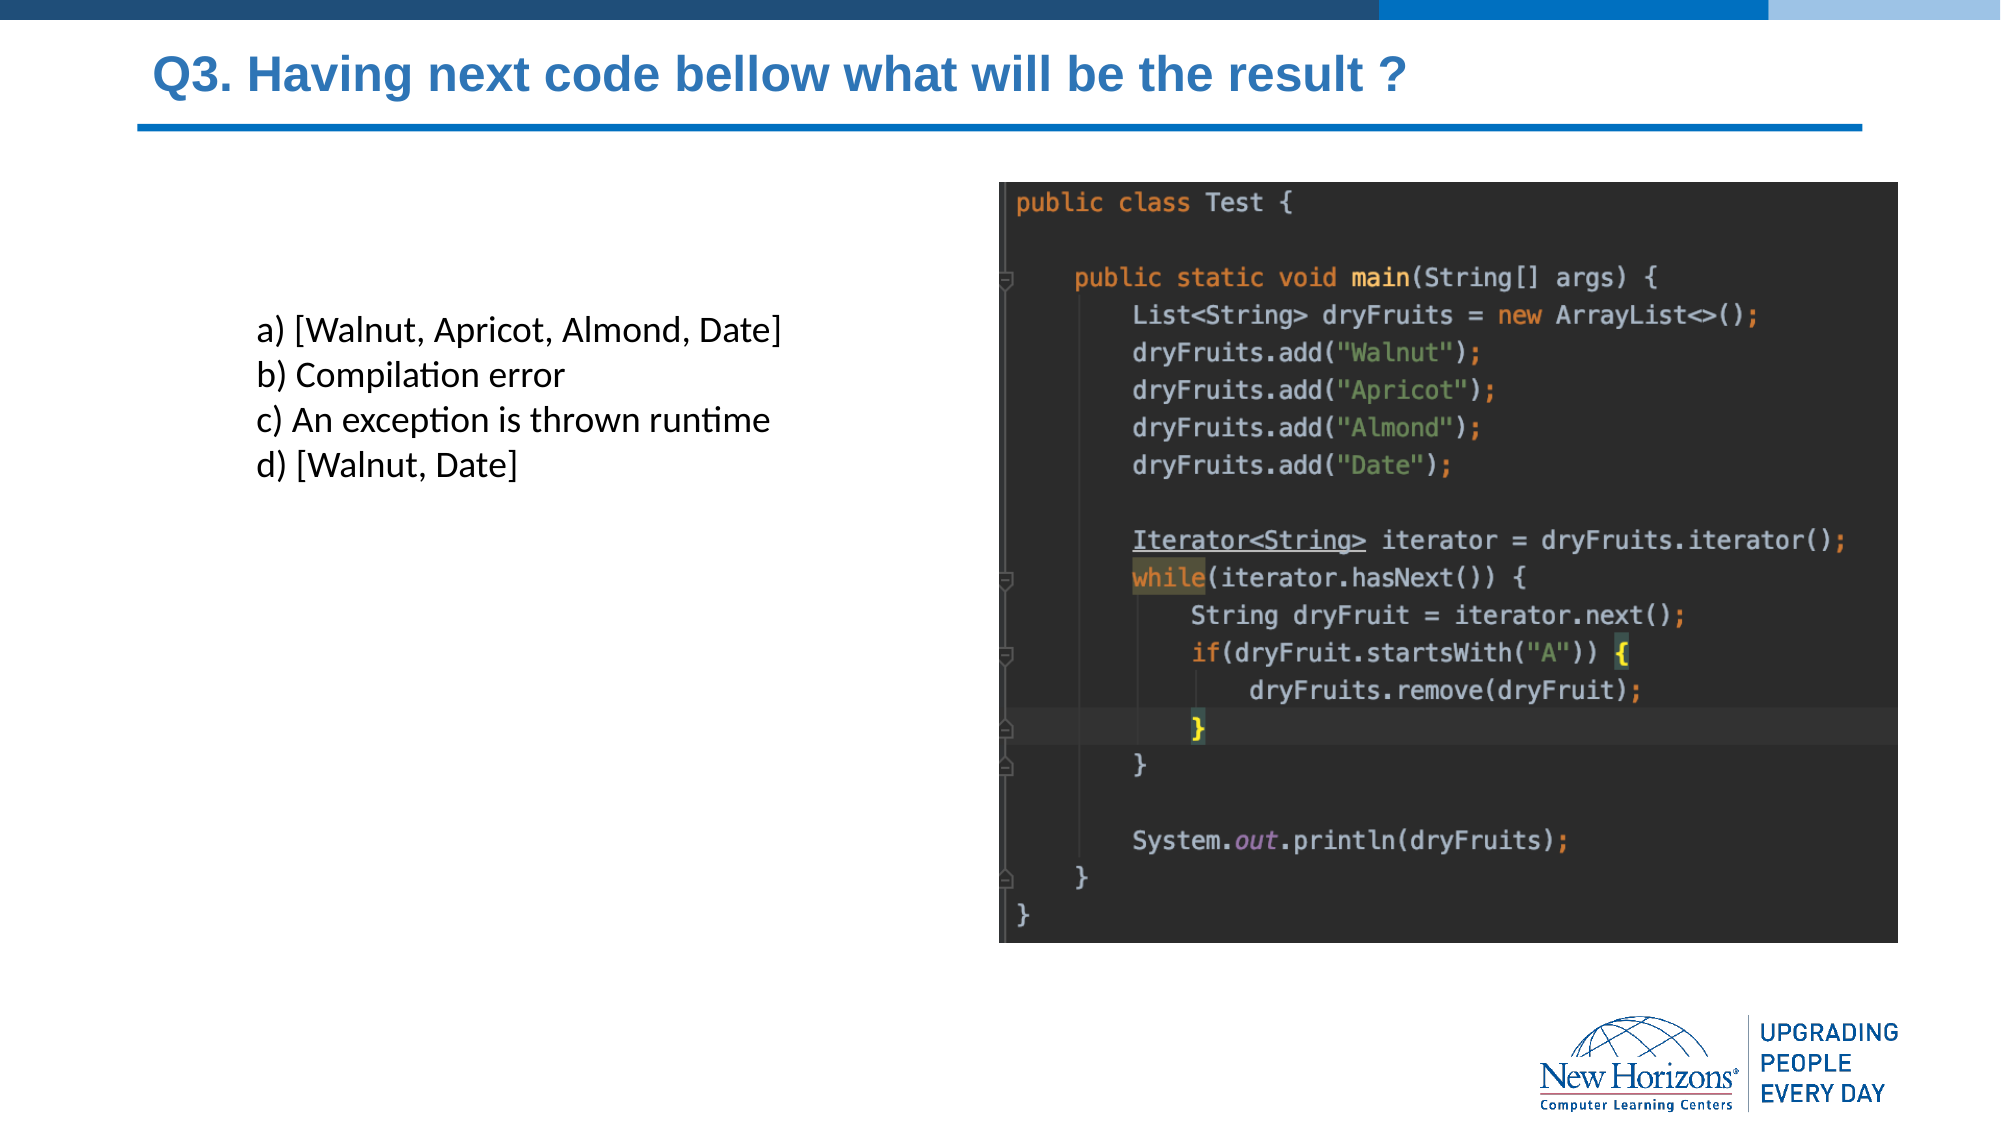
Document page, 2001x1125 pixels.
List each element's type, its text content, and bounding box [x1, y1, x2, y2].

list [999, 182, 1898, 943]
text_box a) [Walnut, Apricot, Almond, Date] b) Compilation error c) An exception is thrown runtime d) [Walnut, Date] [241, 297, 821, 538]
picture [1537, 1010, 1904, 1114]
title Q3. Having next code bellow what will be the result ? [137, 36, 1863, 115]
